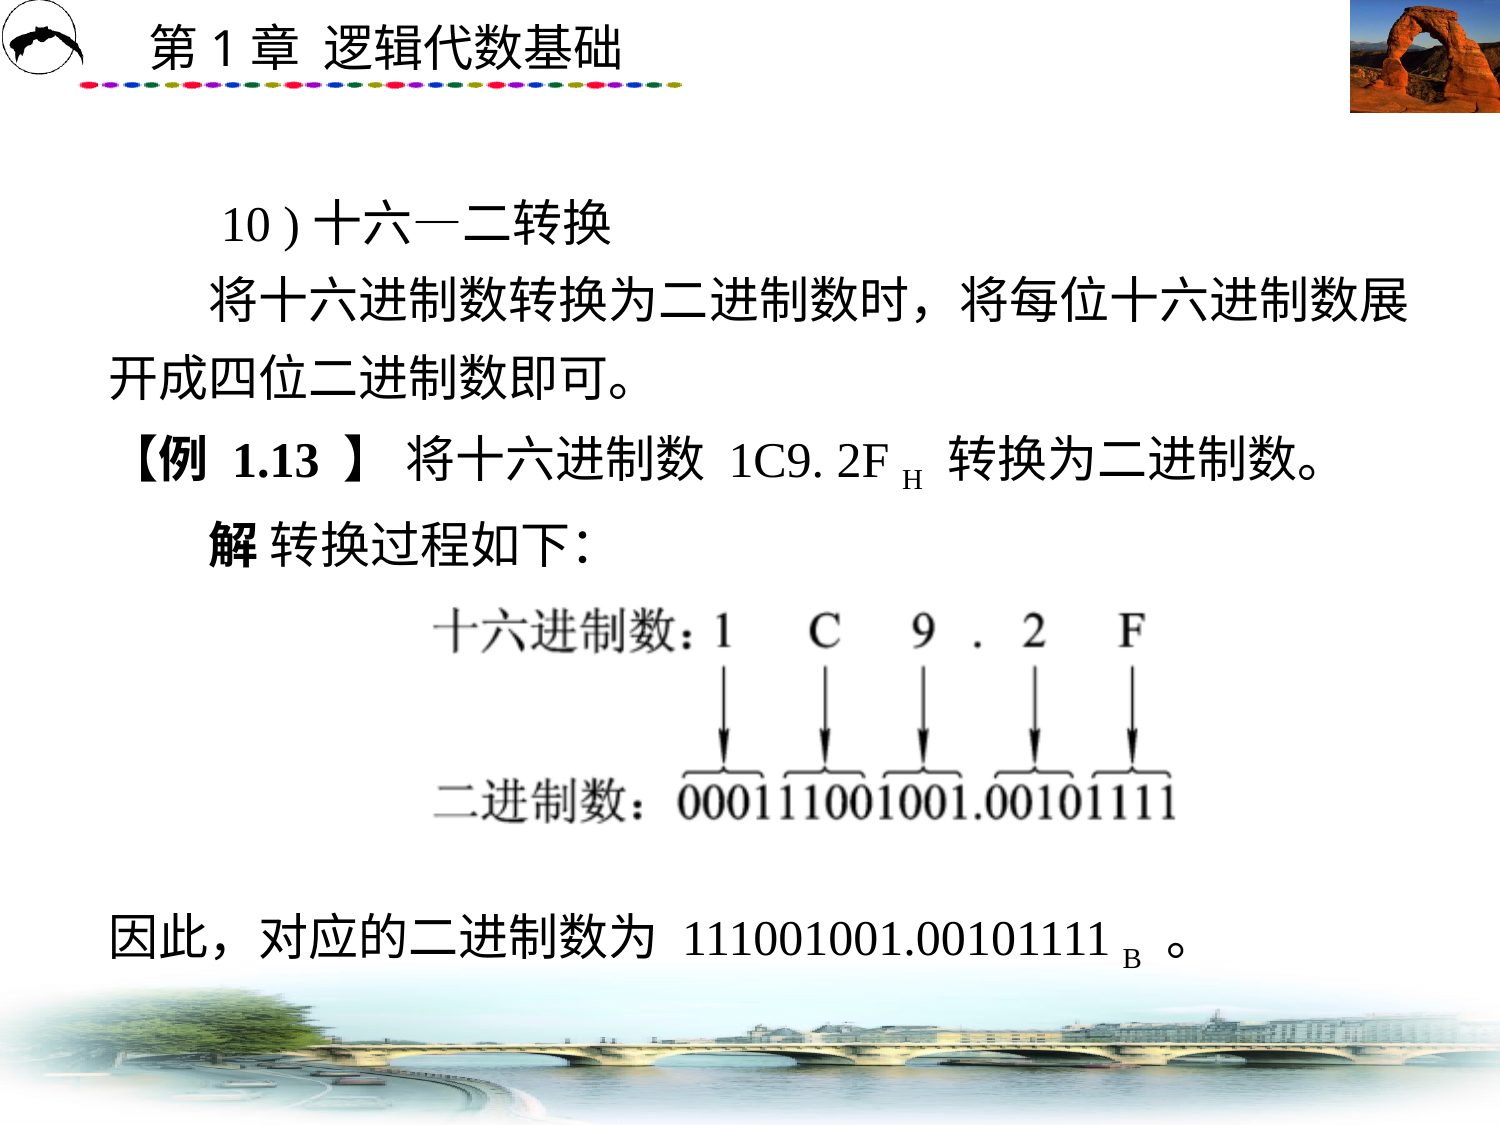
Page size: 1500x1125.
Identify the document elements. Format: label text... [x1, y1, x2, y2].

picture [402, 585, 1224, 840]
picture [0, 962, 1500, 1125]
title 10 )十六—二转换 将十六进制数转换为二进制数时，将每位十六进制数展开成四位二进制数即可。 【例 1.13 】 将十六进制数 1C9. 2F H 转换为二进制数。 解 转换过程如下： 因此，对应的二进制数为 111001001.00101111 B 。 [93, 87, 1426, 1013]
picture [0, 0, 100, 75]
picture [1350, 0, 1500, 113]
picture [74, 78, 691, 91]
